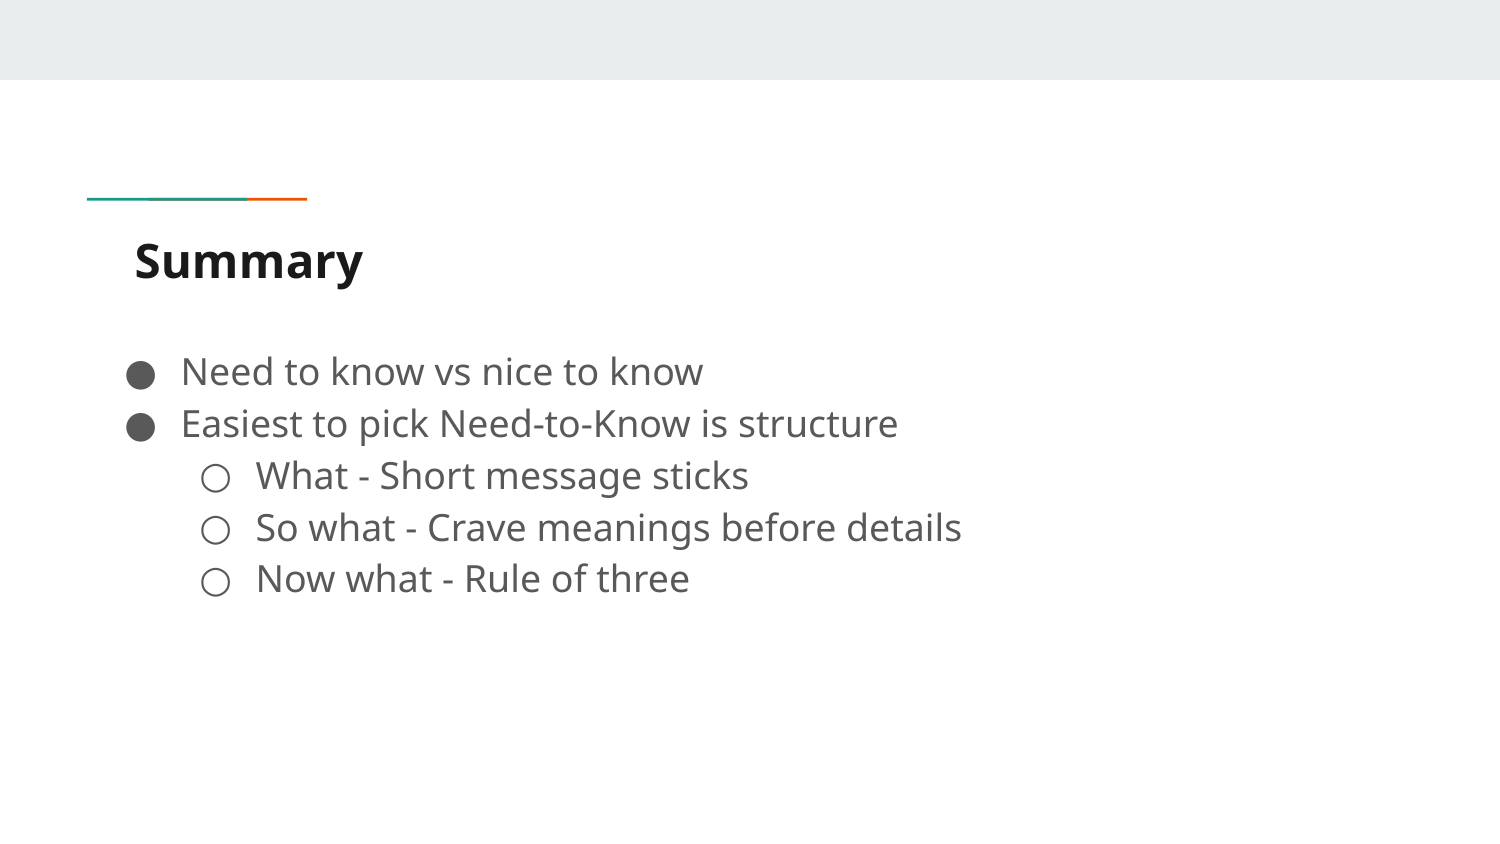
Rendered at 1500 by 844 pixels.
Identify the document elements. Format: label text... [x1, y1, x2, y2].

title Summary [119, 216, 1381, 305]
list Need to know vs nice to know Easiest to pick Need-to-Know is structure What - Short message sticks So what - Crave meanings before details Now what - Rule of three [90, 326, 1352, 698]
